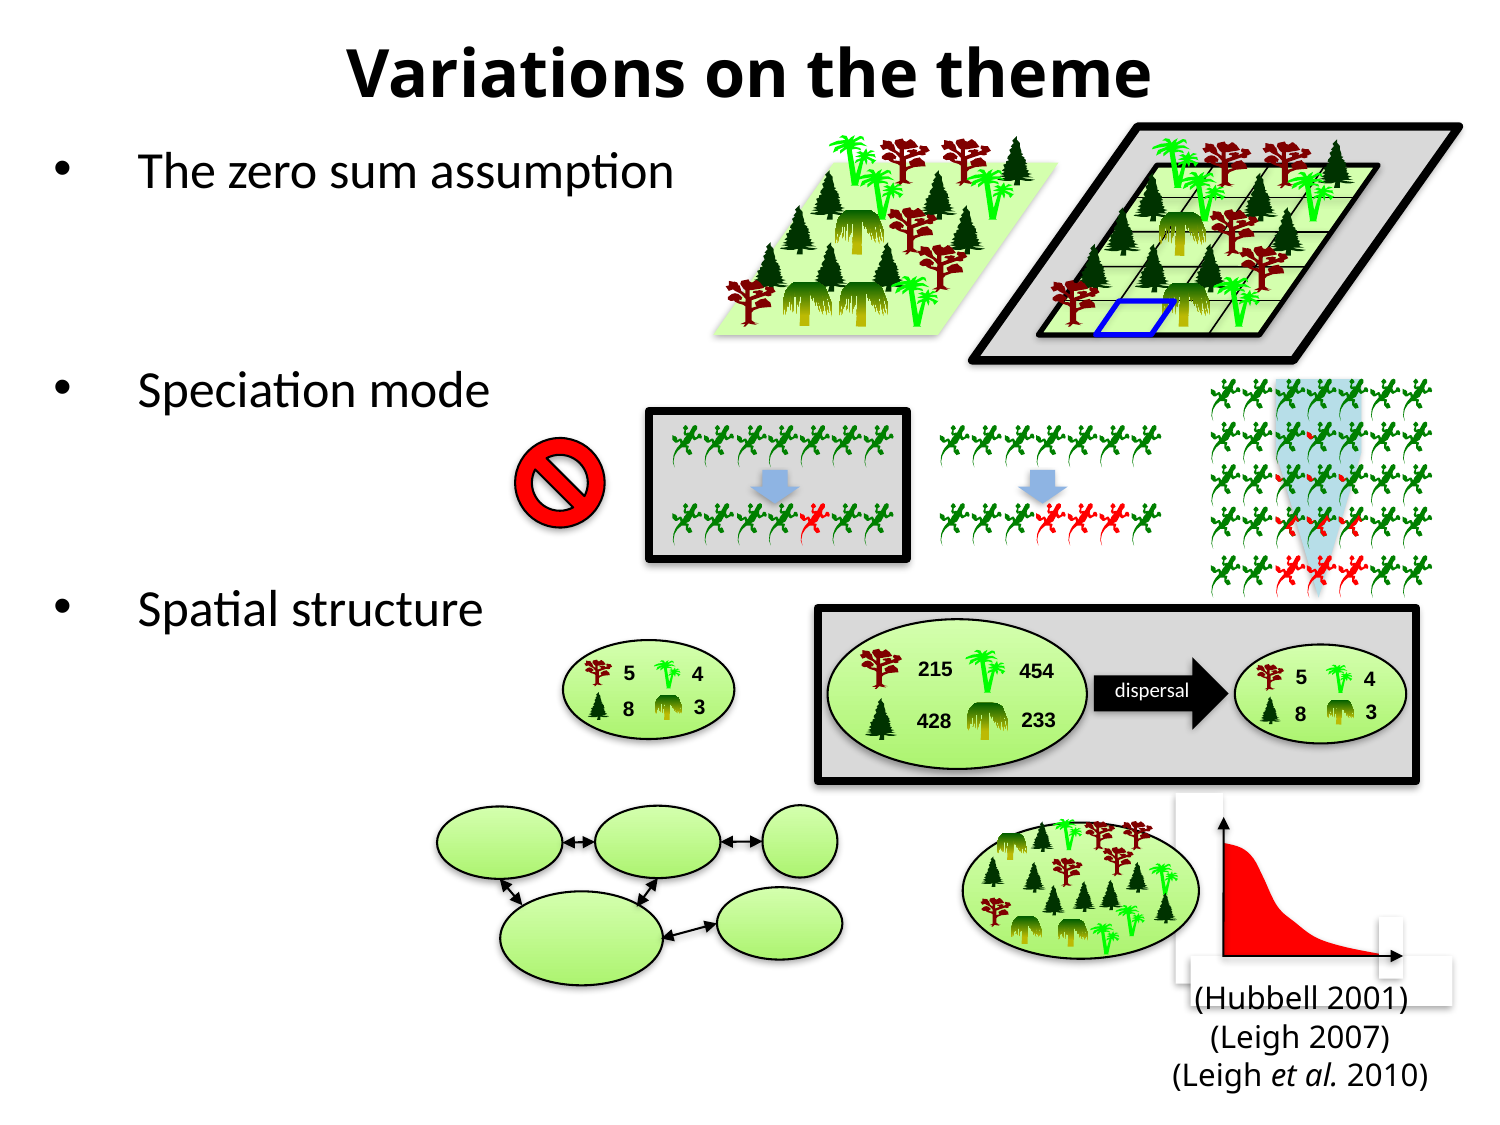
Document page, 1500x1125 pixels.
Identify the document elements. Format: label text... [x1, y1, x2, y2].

text_box [1383, 219, 1395, 236]
text_box [1402, 555, 1433, 598]
text_box [1276, 506, 1306, 549]
text_box [863, 425, 894, 468]
text_box [1242, 378, 1273, 422]
text_box [514, 437, 606, 529]
text_box dispersal [1093, 656, 1229, 731]
text_box [1402, 421, 1433, 465]
text_box [1370, 378, 1401, 422]
text_box [1402, 378, 1433, 422]
text_box [800, 425, 830, 468]
text_box [1338, 555, 1369, 598]
text_box [1036, 503, 1066, 546]
text_box [1099, 425, 1130, 468]
text_box [1131, 425, 1162, 468]
text_box [1210, 378, 1241, 422]
text_box [1307, 506, 1332, 549]
text_box [768, 503, 799, 546]
text_box [1004, 425, 1035, 468]
text_box [1306, 555, 1337, 598]
text_box [1307, 421, 1337, 465]
text_box [704, 503, 734, 546]
text_box [971, 425, 1002, 468]
text_box [831, 503, 862, 546]
text_box [1275, 473, 1284, 482]
text_box [704, 425, 734, 468]
text_box [1370, 421, 1401, 465]
text_box [939, 425, 970, 468]
text_box [672, 425, 702, 468]
text_box [1313, 578, 1323, 599]
text_box [1370, 464, 1401, 507]
text_box Variations on the theme [0, 23, 1500, 219]
text_box [1275, 516, 1284, 525]
text_box [1242, 506, 1273, 549]
text_box [1276, 464, 1306, 507]
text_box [713, 134, 1059, 336]
text_box [1210, 421, 1241, 465]
text_box [1036, 425, 1066, 468]
text_box [831, 425, 862, 468]
text_box [1370, 506, 1401, 549]
text_box [1306, 516, 1315, 524]
text_box [1306, 378, 1337, 422]
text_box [1038, 138, 1379, 336]
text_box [827, 618, 1088, 770]
text_box [1329, 515, 1337, 521]
text_box [1067, 503, 1098, 546]
text_box [971, 503, 1002, 546]
text_box [1242, 464, 1273, 507]
text_box [1242, 555, 1273, 598]
text_box [1402, 464, 1433, 507]
text_box [1163, 607, 1417, 782]
text_box [1306, 431, 1315, 440]
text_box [962, 792, 1453, 1012]
text_box [1210, 555, 1241, 598]
text_box [749, 469, 801, 505]
text_box [1016, 469, 1069, 505]
text_box [1338, 421, 1369, 465]
text_box [939, 503, 970, 546]
text_box [1163, 343, 1307, 362]
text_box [436, 804, 843, 986]
text_box [1131, 503, 1162, 546]
text_box [1306, 473, 1315, 482]
text_box [1338, 378, 1369, 422]
text_box [1099, 503, 1130, 546]
text_box [1275, 555, 1306, 598]
text_box [1307, 464, 1337, 507]
text_box [768, 425, 799, 468]
text_box [863, 503, 894, 546]
text_box [1210, 464, 1241, 507]
text_box [737, 503, 767, 546]
text_box [672, 503, 702, 546]
text_box [1316, 514, 1331, 537]
text_box [1339, 506, 1369, 549]
text_box [1348, 514, 1362, 537]
text_box [1402, 506, 1433, 549]
text_box [1275, 378, 1363, 570]
text_box [737, 425, 767, 468]
text_box [1339, 516, 1347, 525]
text_box [1275, 378, 1306, 422]
text_box [1285, 514, 1299, 537]
text_box [1339, 473, 1347, 482]
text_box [562, 639, 735, 755]
text_box [1210, 506, 1241, 549]
text_box [1004, 503, 1035, 546]
text_box [1339, 464, 1369, 507]
text_box [1067, 425, 1098, 468]
text_box [1275, 421, 1306, 465]
text_box [1242, 421, 1273, 465]
text_box (Leigh 2007) (Leigh et al. 2010) [1157, 1020, 1444, 1100]
text_box [1370, 555, 1401, 598]
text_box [1234, 644, 1407, 759]
text_box [800, 503, 830, 546]
text_box The zero sum assumption Speciation mode Spatial structure [38, 219, 1163, 1125]
